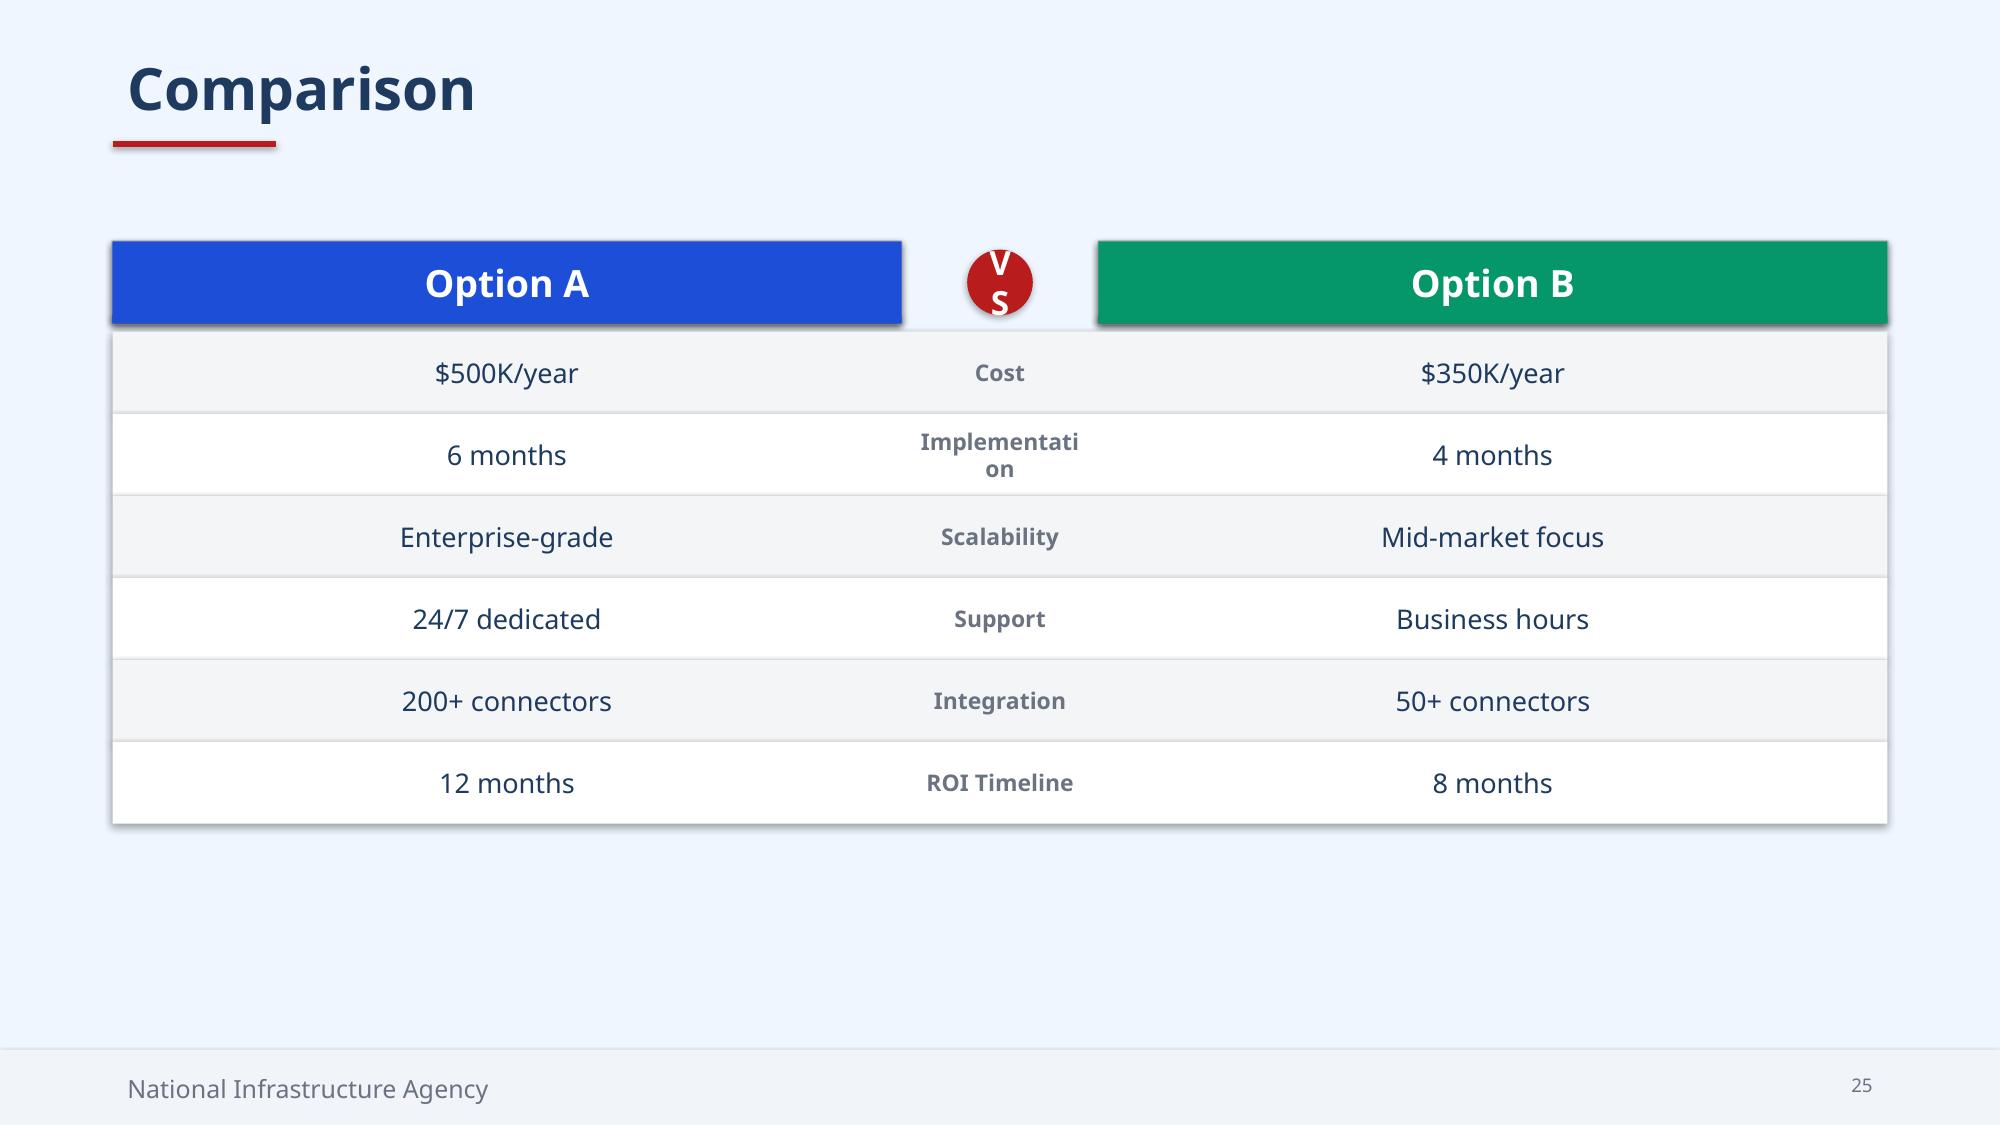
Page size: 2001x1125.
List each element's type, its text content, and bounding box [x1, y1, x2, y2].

text_box National Infrastructure Agency [112, 1066, 605, 1112]
text_box 4 months [1114, 431, 1871, 479]
text_box Cost [901, 351, 1099, 394]
text_box Enterprise-grade [128, 513, 886, 561]
text_box 12 months [128, 759, 886, 807]
text_box Comparison [112, 45, 1888, 130]
text_box [1097, 240, 1889, 325]
text_box [112, 577, 1888, 659]
text_box Implementation [901, 419, 1099, 490]
text_box [112, 659, 1888, 741]
text_box [0, 0, 2000, 1049]
text_box Option A [112, 252, 902, 313]
text_box [112, 495, 1888, 577]
text_box ROI Timeline [901, 761, 1099, 804]
text_box VS [967, 235, 1033, 330]
text_box Scalability [901, 515, 1099, 558]
text_box 24/7 dedicated [128, 595, 886, 643]
text_box 50+ connectors [1114, 677, 1871, 725]
text_box [0, 1049, 2000, 1125]
text_box [112, 413, 1888, 495]
text_box Business hours [1114, 595, 1871, 643]
text_box $500K/year [128, 349, 886, 397]
text_box $350K/year [1114, 349, 1871, 397]
text_box 8 months [1114, 759, 1871, 807]
text_box [111, 240, 903, 325]
text_box 6 months [128, 431, 886, 479]
text_box Option B [1098, 252, 1888, 313]
text_box [112, 741, 1888, 824]
text_box Mid-market focus [1114, 513, 1871, 561]
text_box 200+ connectors [128, 677, 886, 725]
text_box 25 [1821, 1066, 1888, 1104]
text_box [112, 331, 1888, 413]
text_box Integration [901, 679, 1099, 722]
text_box Support [901, 597, 1099, 640]
